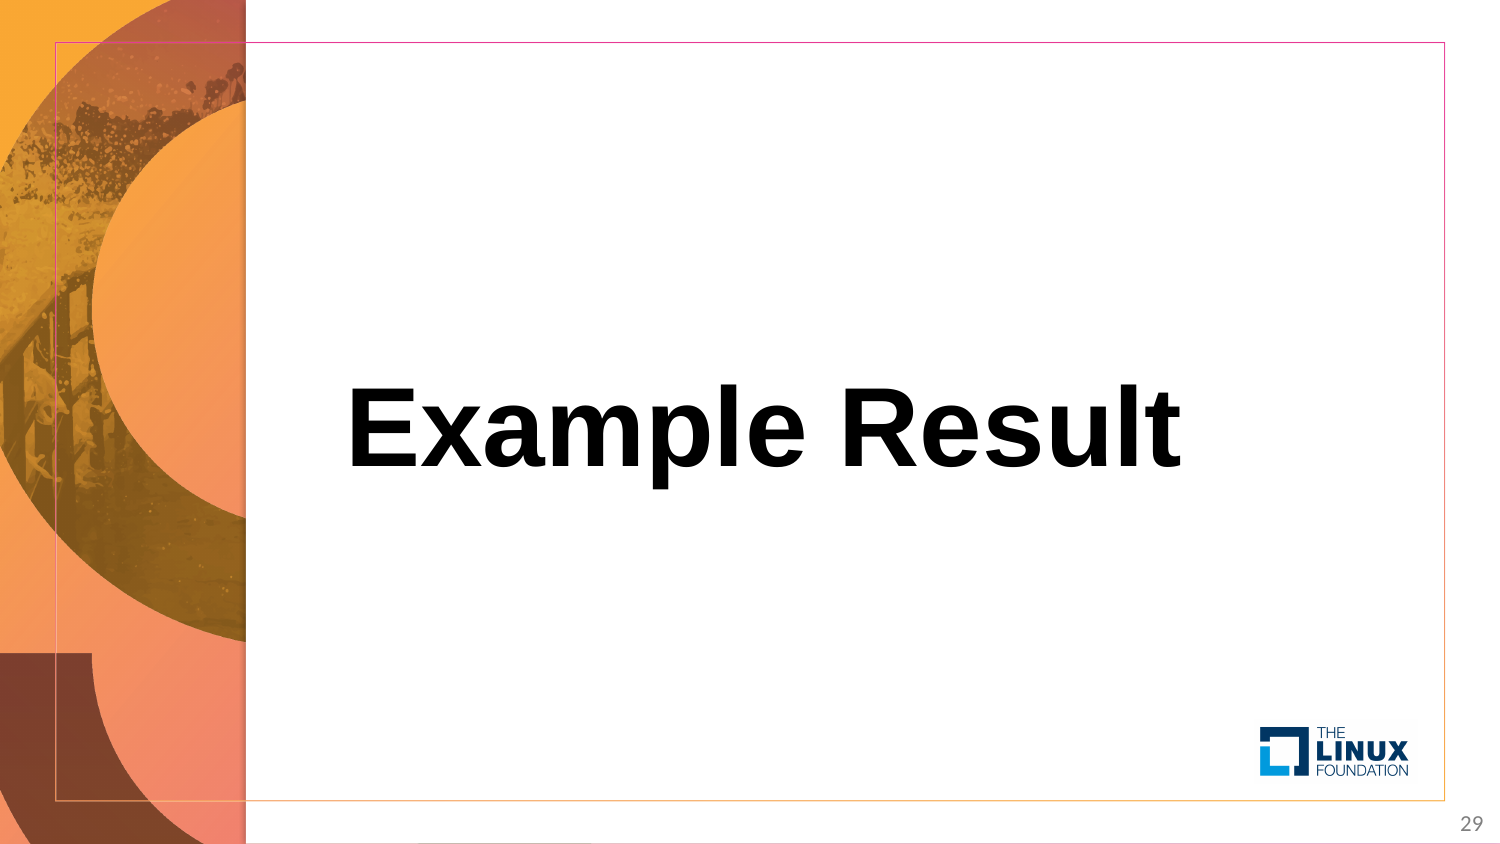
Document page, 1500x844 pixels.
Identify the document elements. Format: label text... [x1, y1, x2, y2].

list Example Result [286, 322, 1418, 522]
text_box 29 [1445, 800, 1500, 844]
picture [0, 0, 1500, 844]
